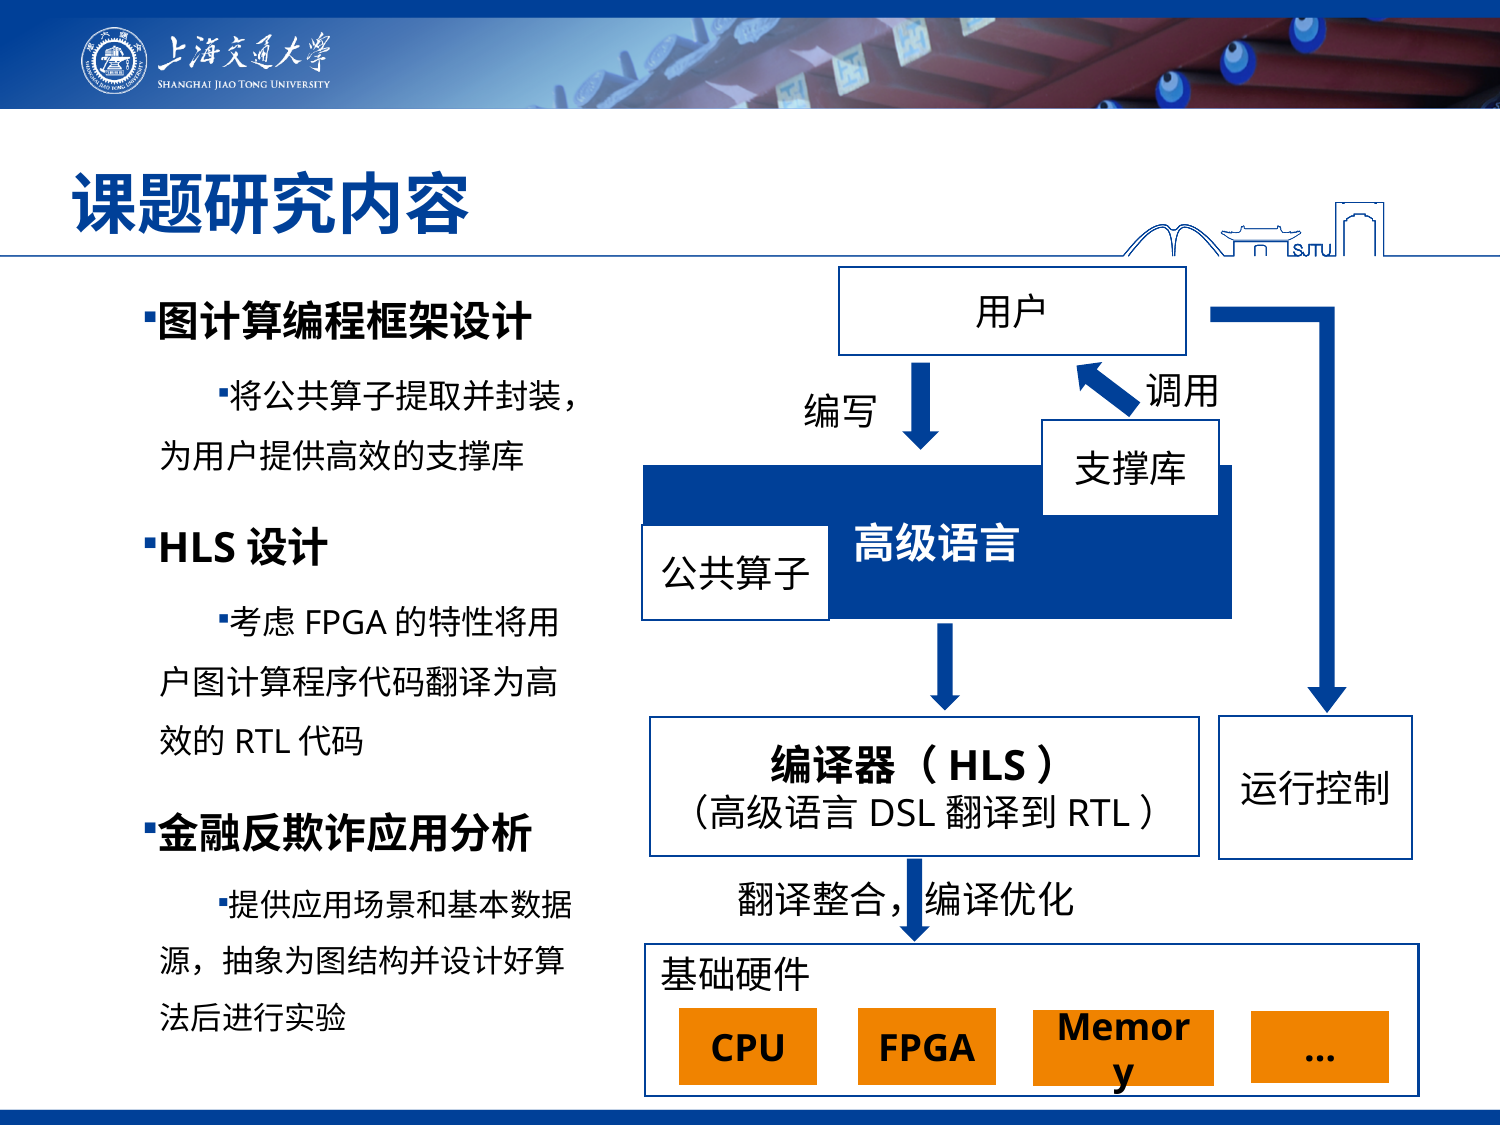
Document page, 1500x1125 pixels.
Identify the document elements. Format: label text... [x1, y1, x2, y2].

title 课题研究内容 [55, 159, 838, 254]
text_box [641, 266, 1419, 1097]
picture [0, 18, 1500, 109]
list 图计算编程框架设计 将公共算子提取并封装，为用户提供高效的支撑库 HLS设计 考虑FPGA的特性将用户图计算程序代码翻译为高效的RTL代码 金融反欺诈应用分析 提供应用场景和基本数据源，抽象为图结构并设计好算法后进行实验 [32, 262, 594, 1052]
